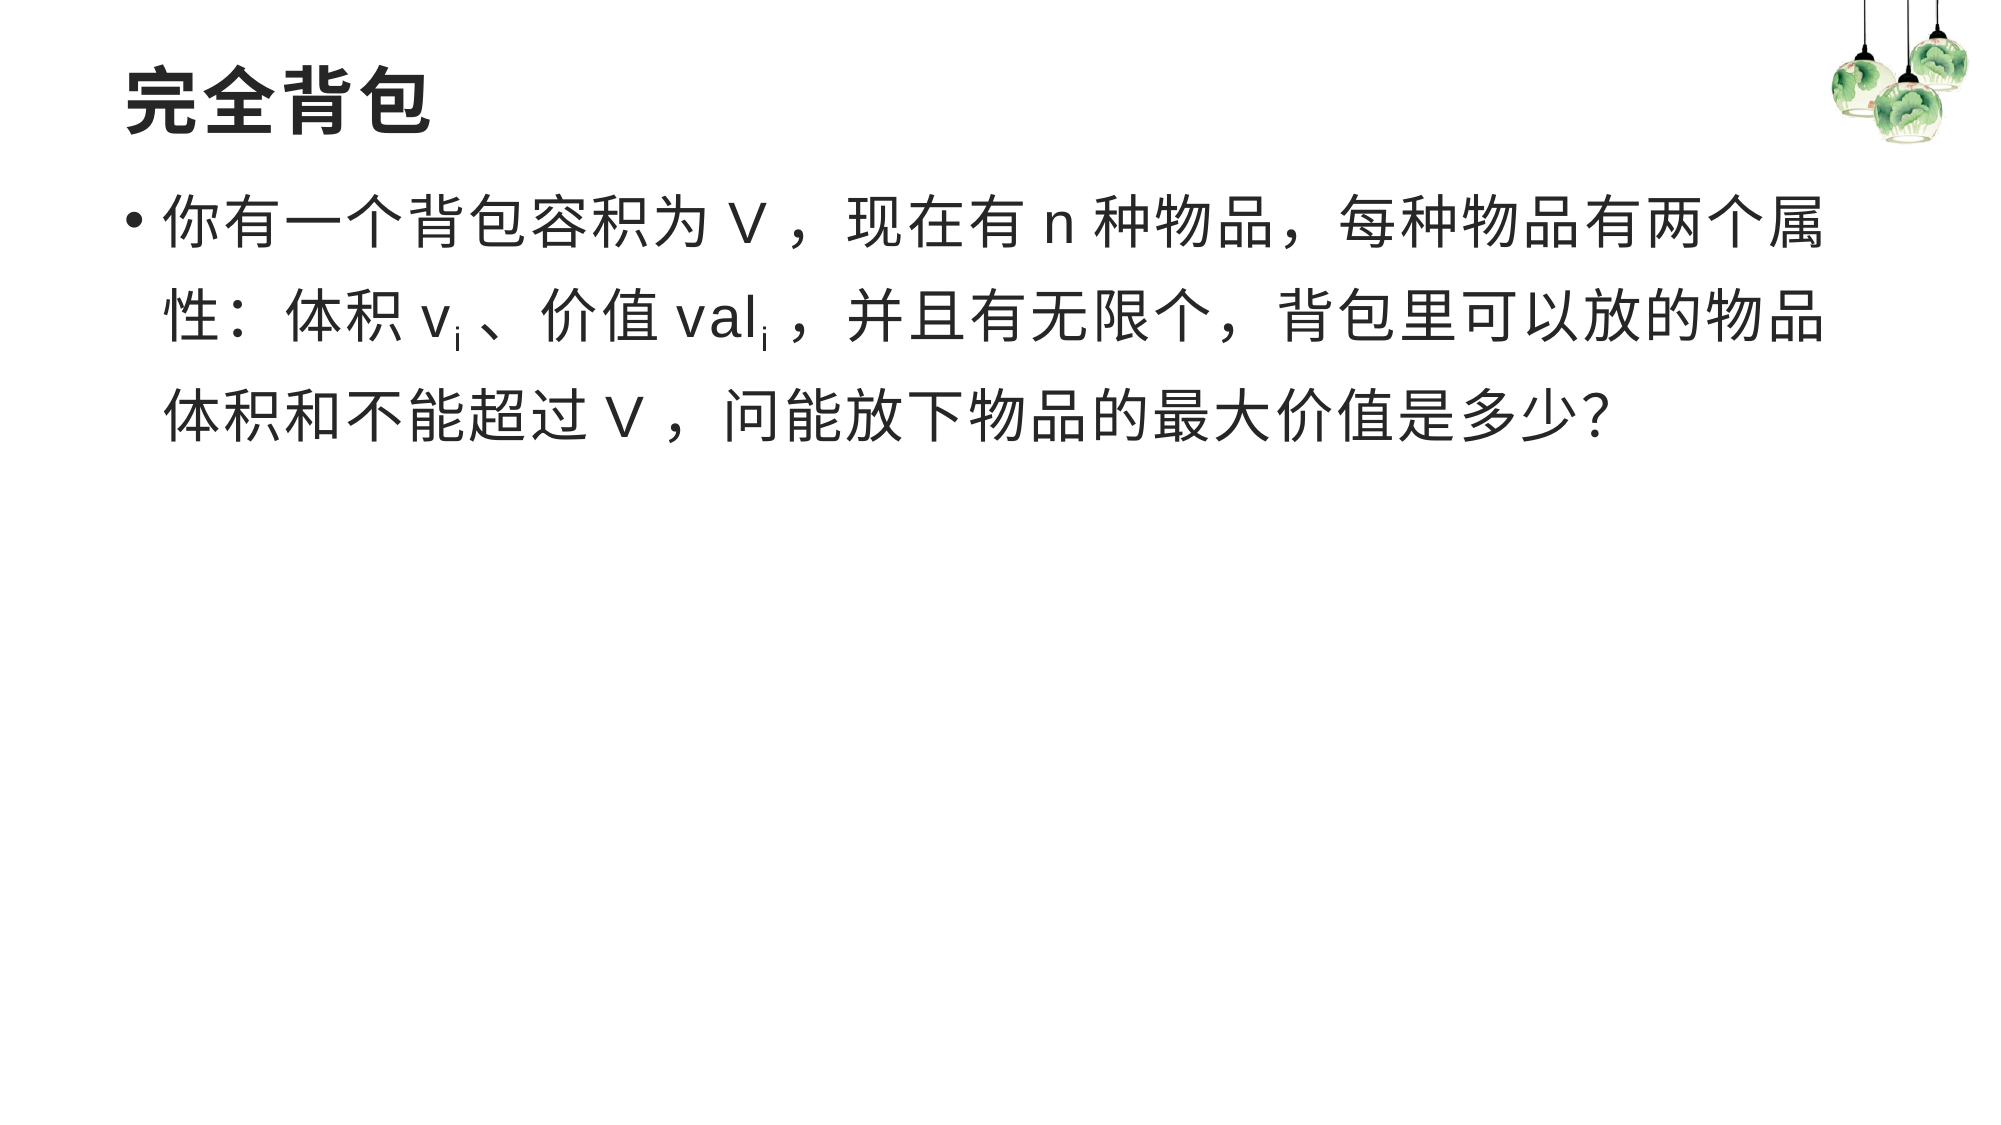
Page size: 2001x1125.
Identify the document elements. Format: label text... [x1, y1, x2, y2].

picture [1830, 0, 1970, 146]
list 你有一个背包容积为V，现在有n种物品，每种物品有两个属性：体积vi、价值vali，并且有无限个，背包里可以放的物品体积和不能超过V，问能放下物品的最大价值是多少？ [109, 156, 1891, 1041]
title 完全背包 [109, 47, 1891, 156]
